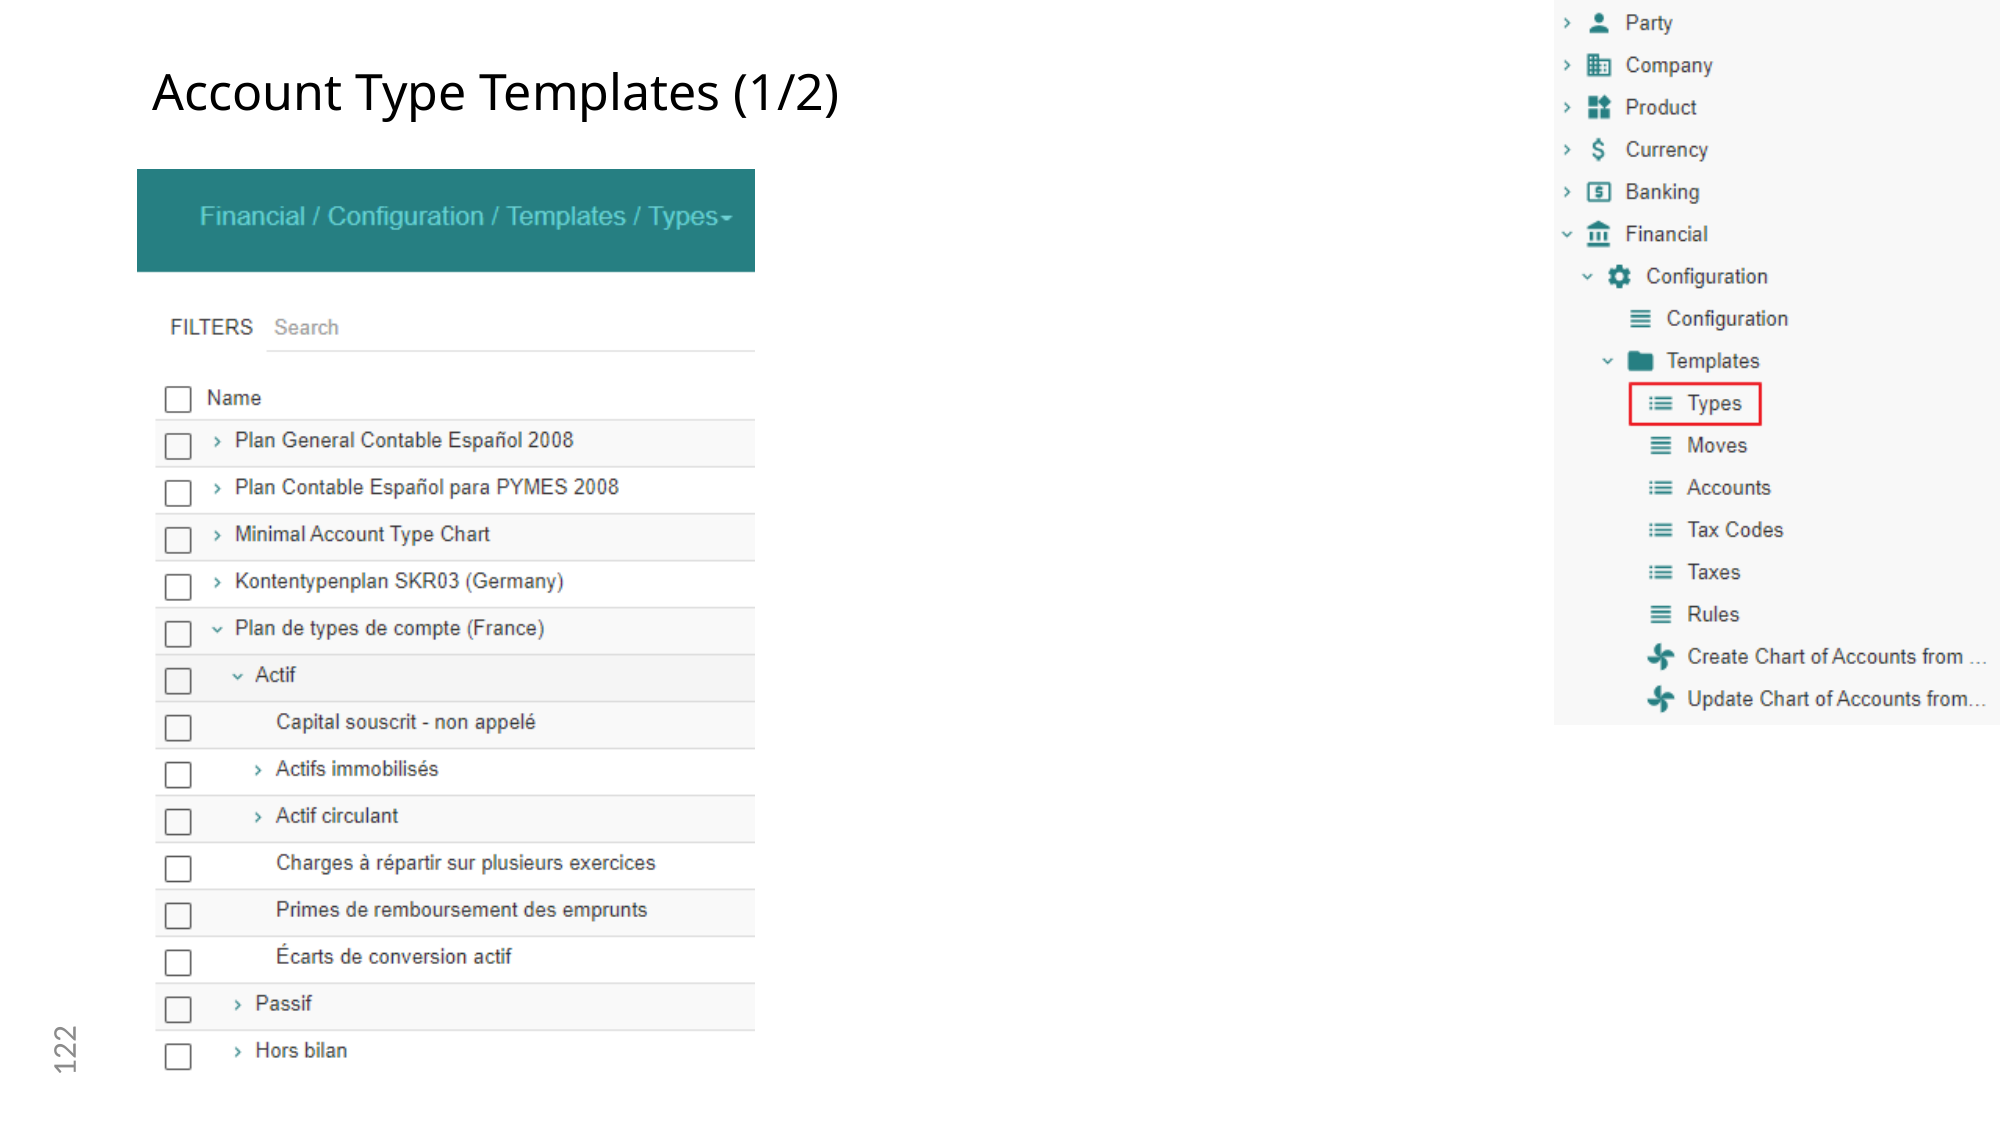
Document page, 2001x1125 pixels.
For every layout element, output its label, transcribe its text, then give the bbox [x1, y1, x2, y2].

picture [137, 169, 755, 1086]
picture [1554, 0, 2000, 725]
title Account Type Templates (1/2) [137, 59, 1554, 136]
slide_number 122 [32, 995, 93, 1108]
